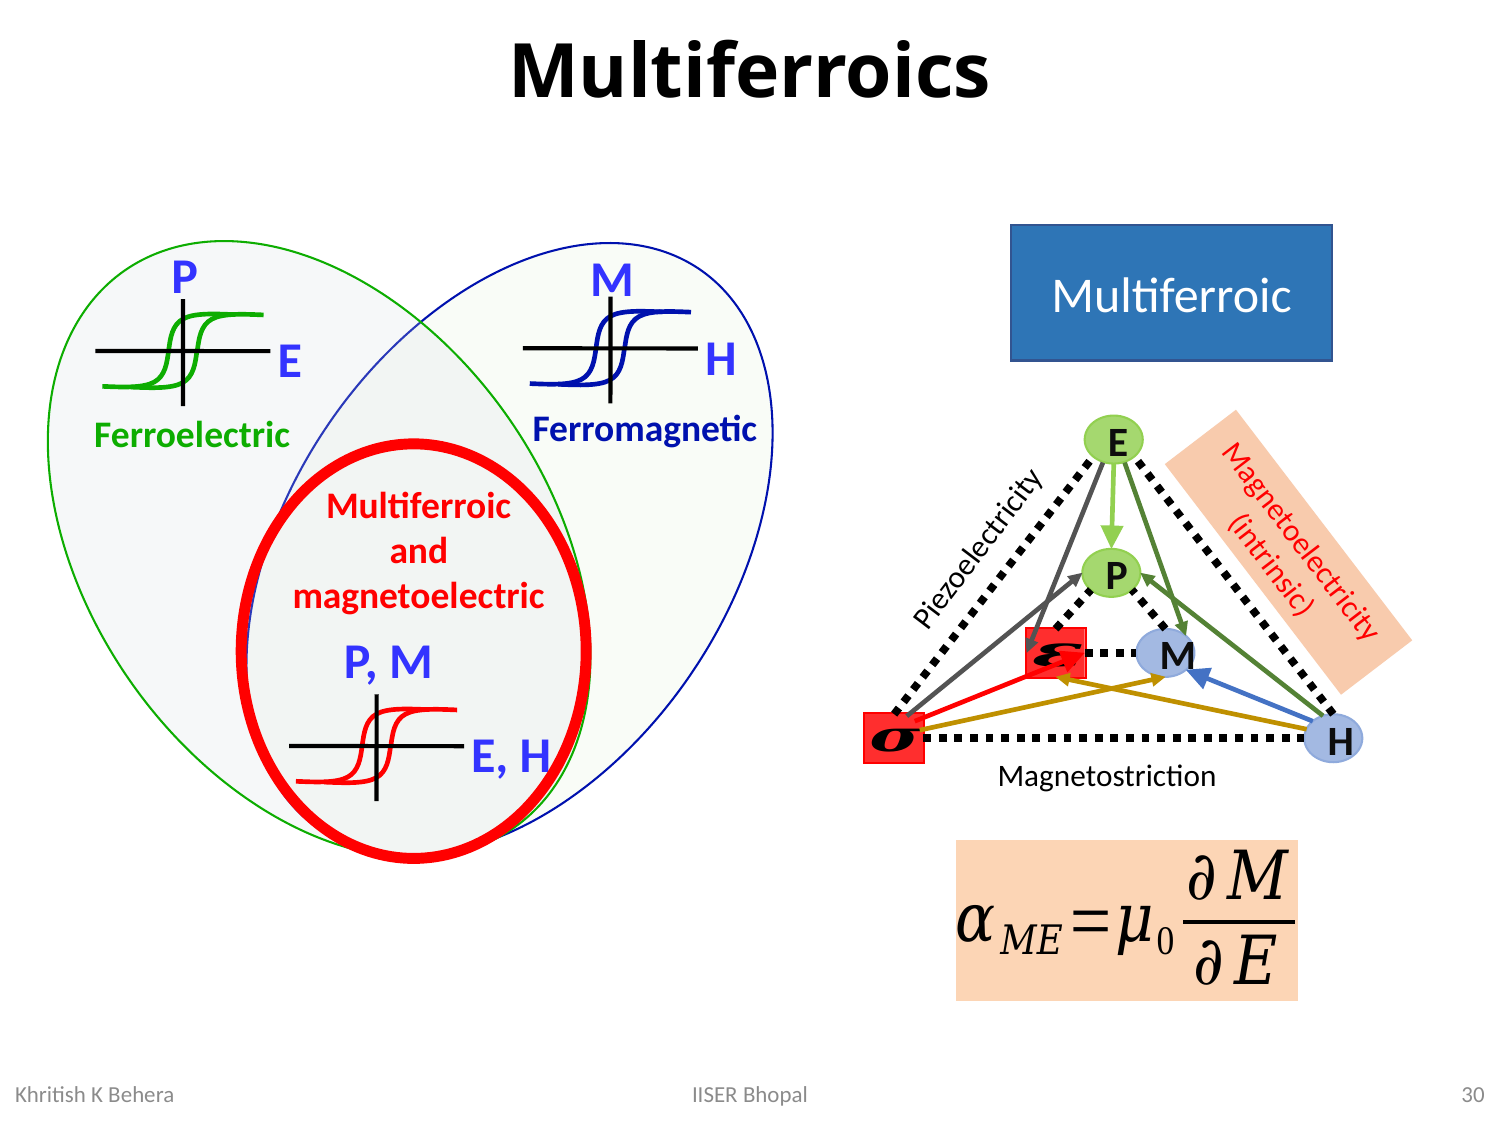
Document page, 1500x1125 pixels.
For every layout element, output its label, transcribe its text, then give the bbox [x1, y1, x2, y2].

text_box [79, 236, 778, 859]
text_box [865, 407, 1363, 802]
slide_number 30 [1162, 1063, 1500, 1124]
footer IISER Bhopal [496, 1063, 1004, 1124]
slide_number Khritish K Behera [0, 1063, 338, 1124]
title Multiferroics [0, 1, 1500, 146]
text_box Multiferroic [1010, 224, 1333, 362]
text_box [46, 317, 79, 591]
